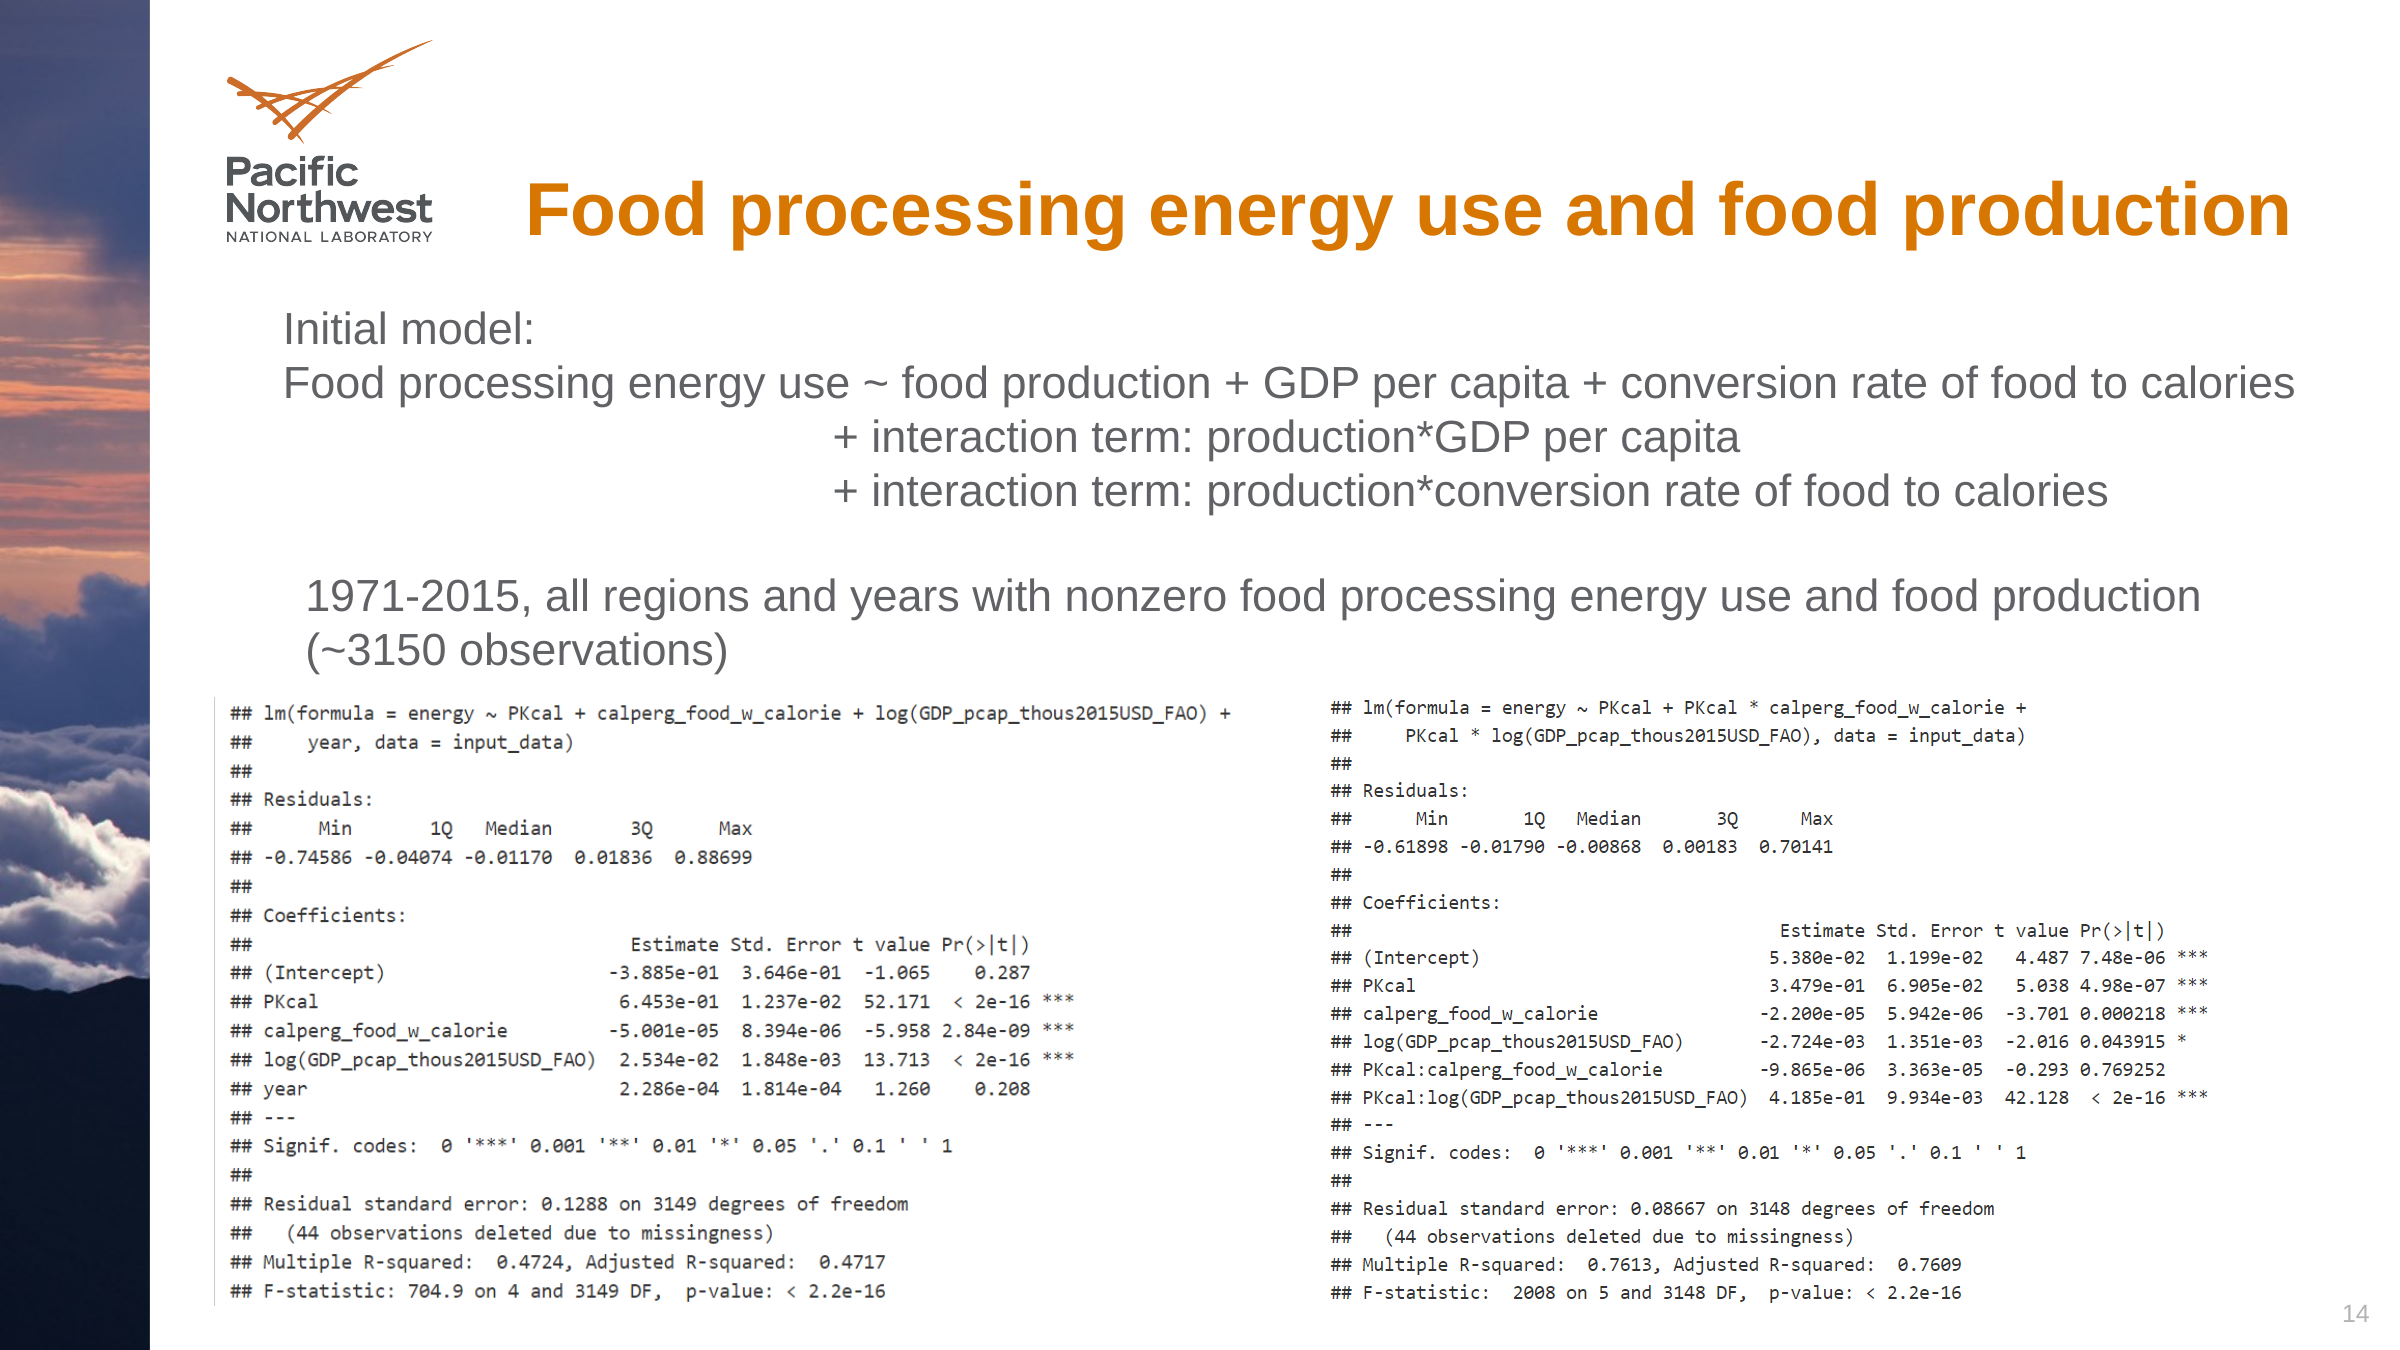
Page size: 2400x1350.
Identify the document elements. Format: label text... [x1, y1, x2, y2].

picture [0, 0, 149, 1350]
picture [225, 38, 435, 244]
slide_number 14 [2295, 1275, 2370, 1350]
title Food processing energy use and food production [525, 44, 2325, 260]
text_box 1971-2015, all regions and years with nonzero food processing energy use and food production (~3150 observations) [290, 558, 2250, 682]
picture [1320, 697, 2220, 1306]
text_box Initial model: Food processing energy use ~ food production + GDP per capita + conversion rate of food to calories + interaction term: production*GDP per capita + interaction term: production*conversion rate of food to calories [268, 292, 2325, 524]
picture [214, 697, 1249, 1306]
